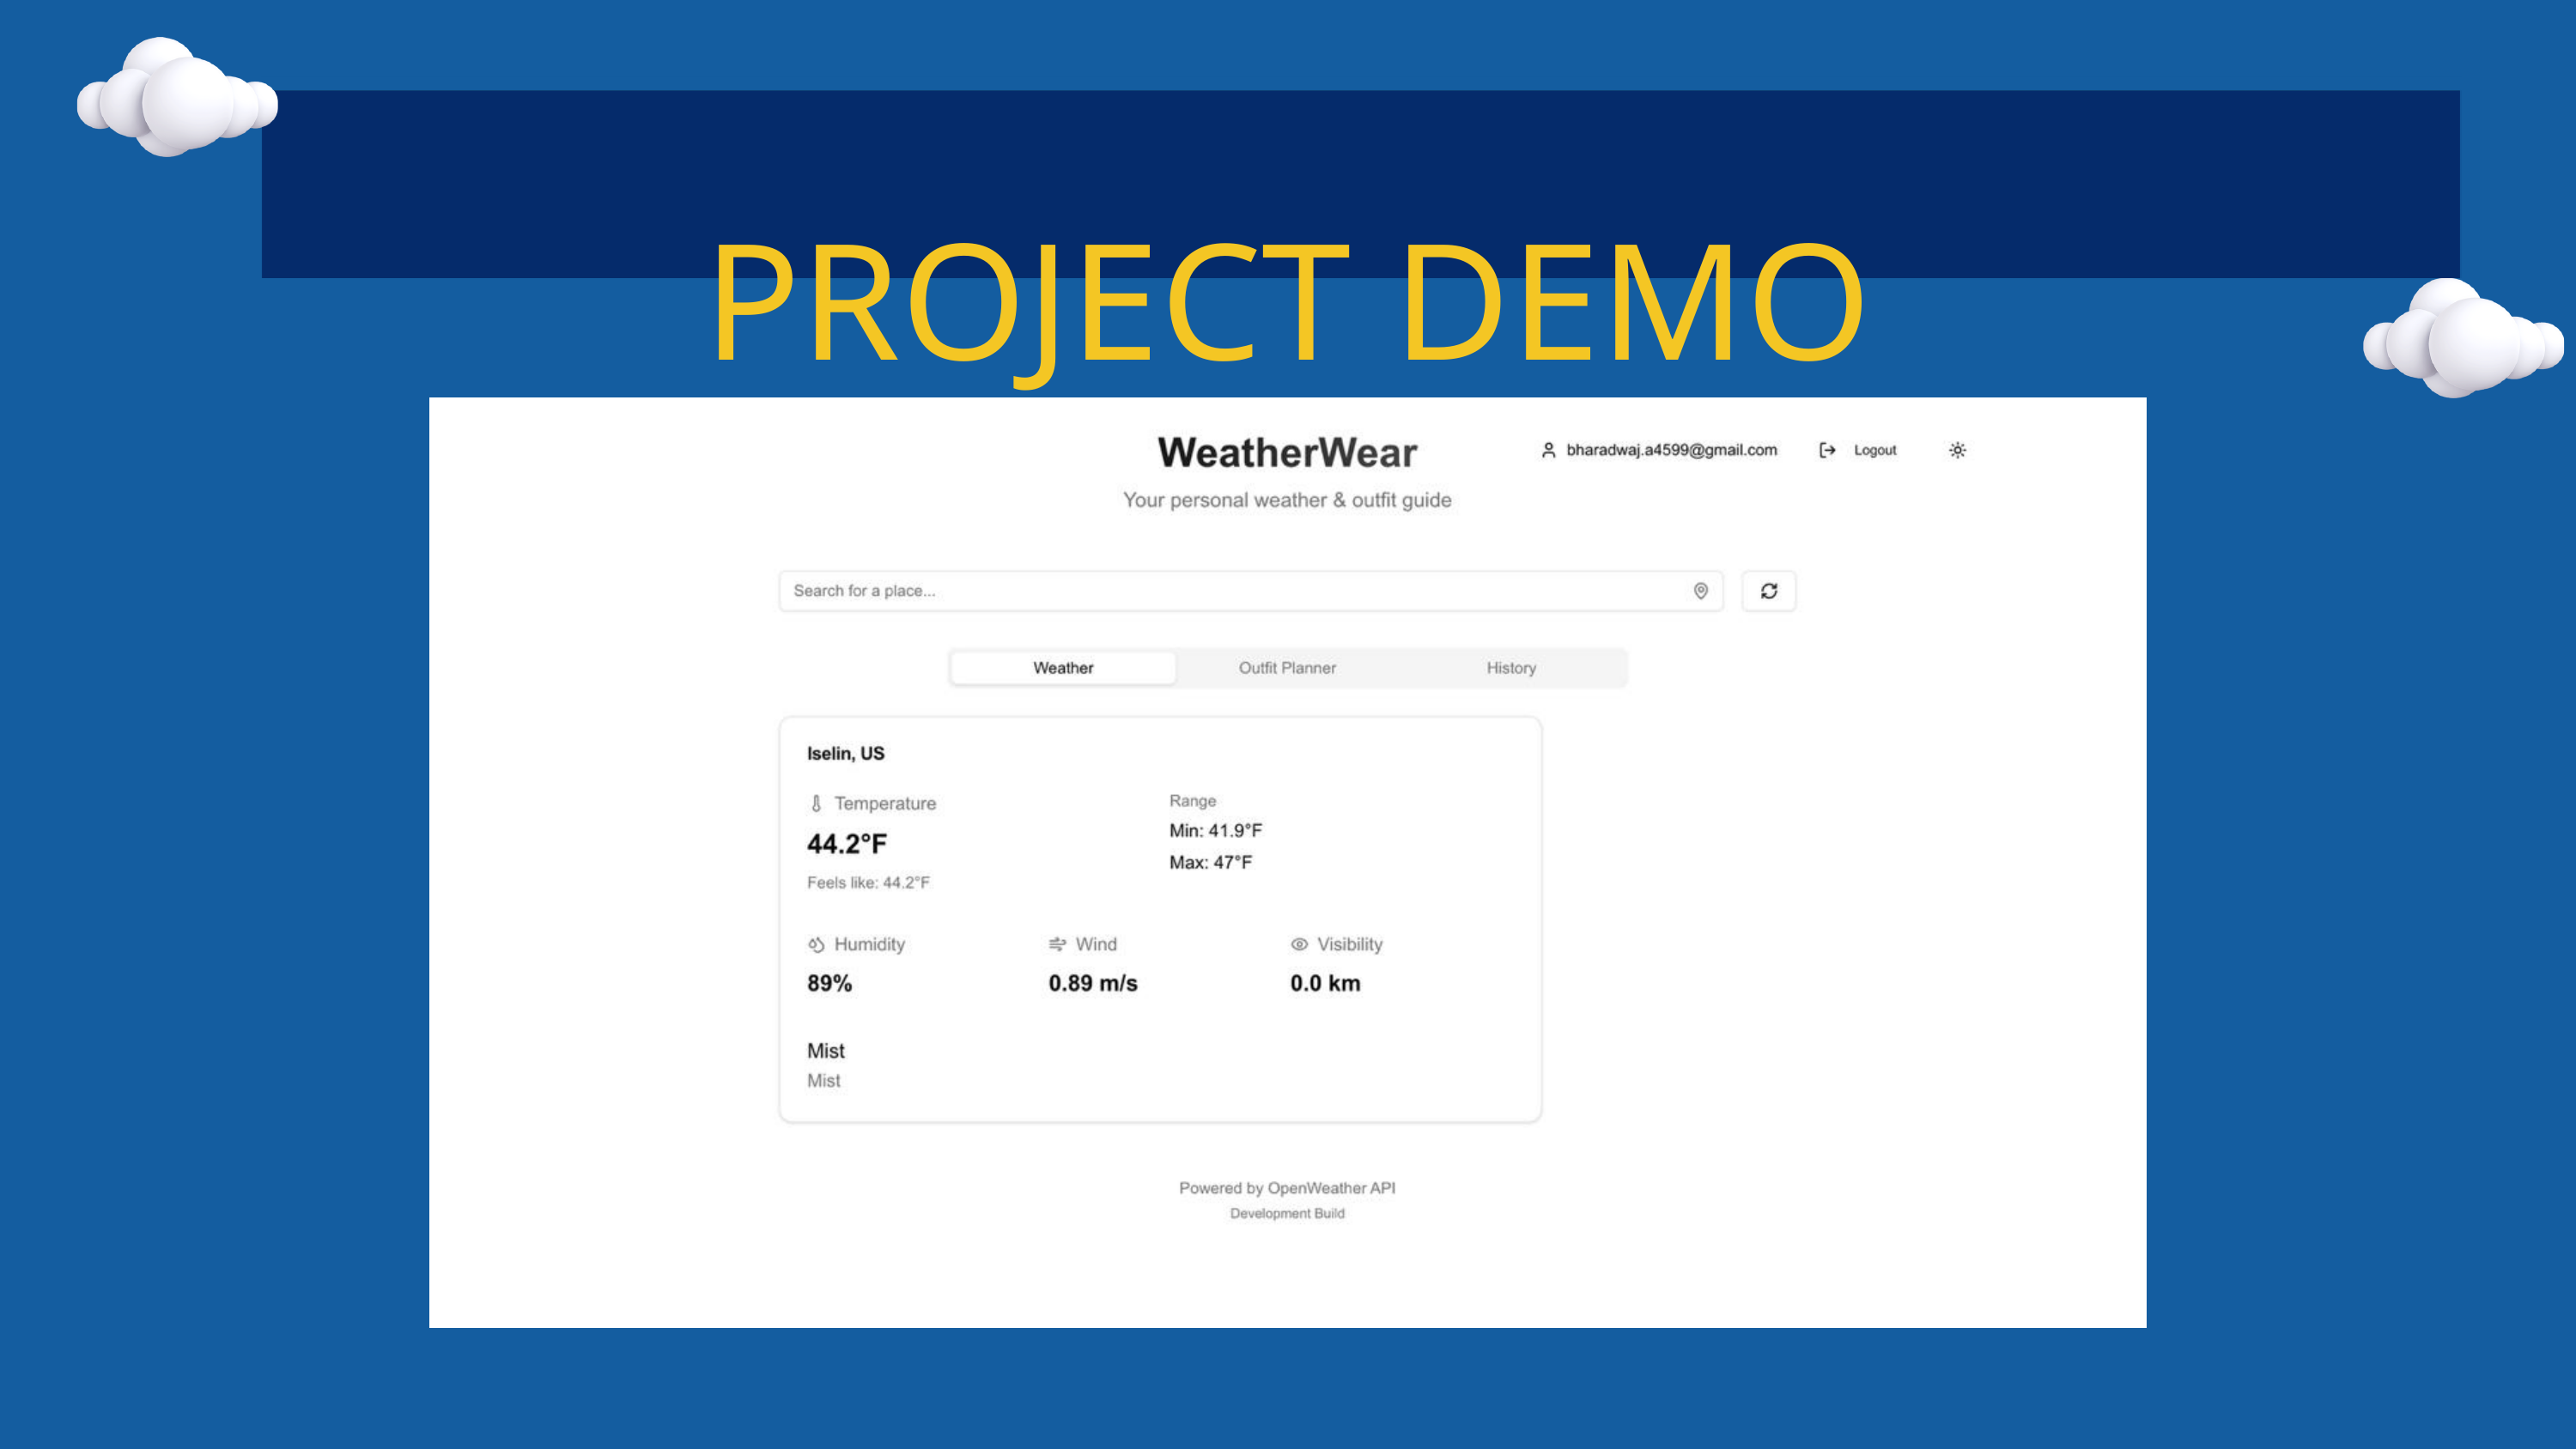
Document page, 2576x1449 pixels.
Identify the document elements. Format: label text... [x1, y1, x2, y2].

text_box [76, 37, 278, 158]
picture [428, 397, 2148, 1328]
text_box [278, 76, 2462, 278]
text_box PROJECT DEMO [261, 113, 2315, 392]
text_box [2363, 278, 2565, 398]
